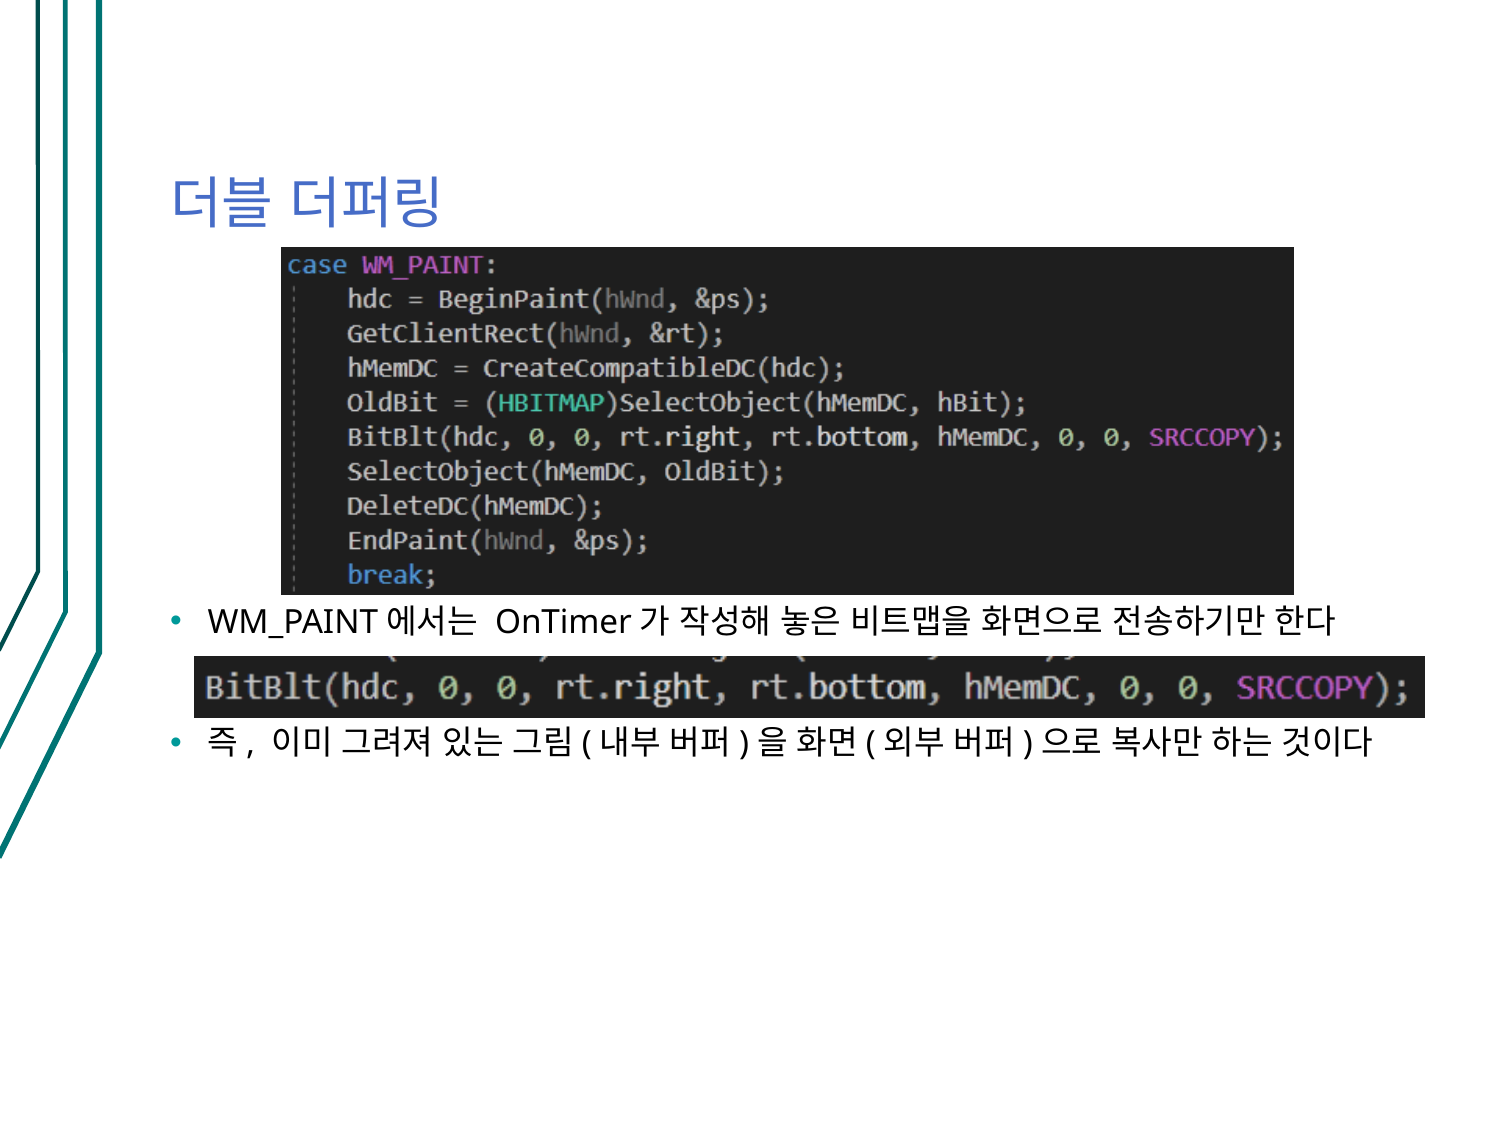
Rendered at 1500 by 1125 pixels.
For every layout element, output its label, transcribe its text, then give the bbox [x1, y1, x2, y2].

picture [194, 656, 1426, 718]
picture [281, 247, 1294, 595]
title 더블 더퍼링 [150, 45, 1425, 246]
list WM_PAINT에서는 OnTimer가 작성해 놓은 비트맵을 화면으로 전송하기만 한다 즉, 이미 그려져 있는 그림(내부 버퍼)을 화면(외부 버퍼)으로 복사만 하는 것이다 [150, 594, 1500, 1012]
